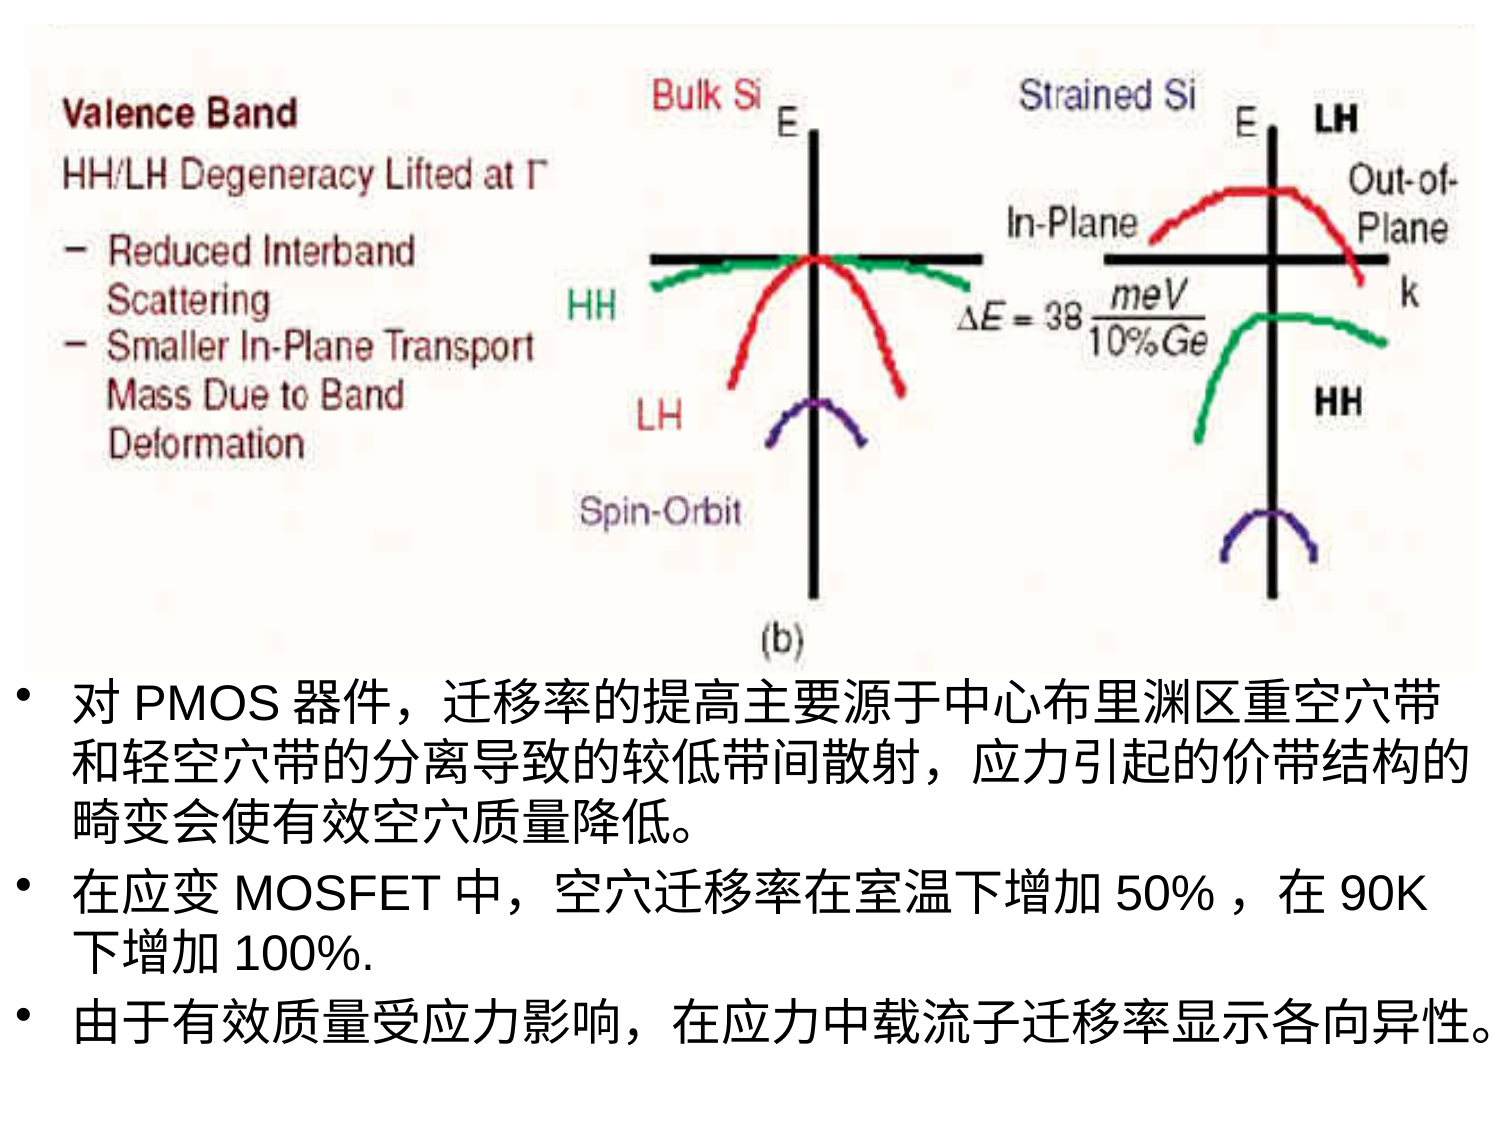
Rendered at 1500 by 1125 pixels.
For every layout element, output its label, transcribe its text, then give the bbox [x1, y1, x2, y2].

slide_number [1074, 1024, 1426, 1103]
picture [24, 24, 1476, 676]
list 对PMOS器件，迁移率的提高主要源于中心布里渊区重空穴带和轻空穴带的分离导致的较低带间散射，应力引起的价带结构的畸变会使有效空穴质量降低。 在应变MOSFET中，空穴迁移率在室温下增加50%，在90K下增加100%. 由于有效质量受应力影响，在应力中载流子迁移率显示各向异性。 [0, 662, 1488, 1013]
